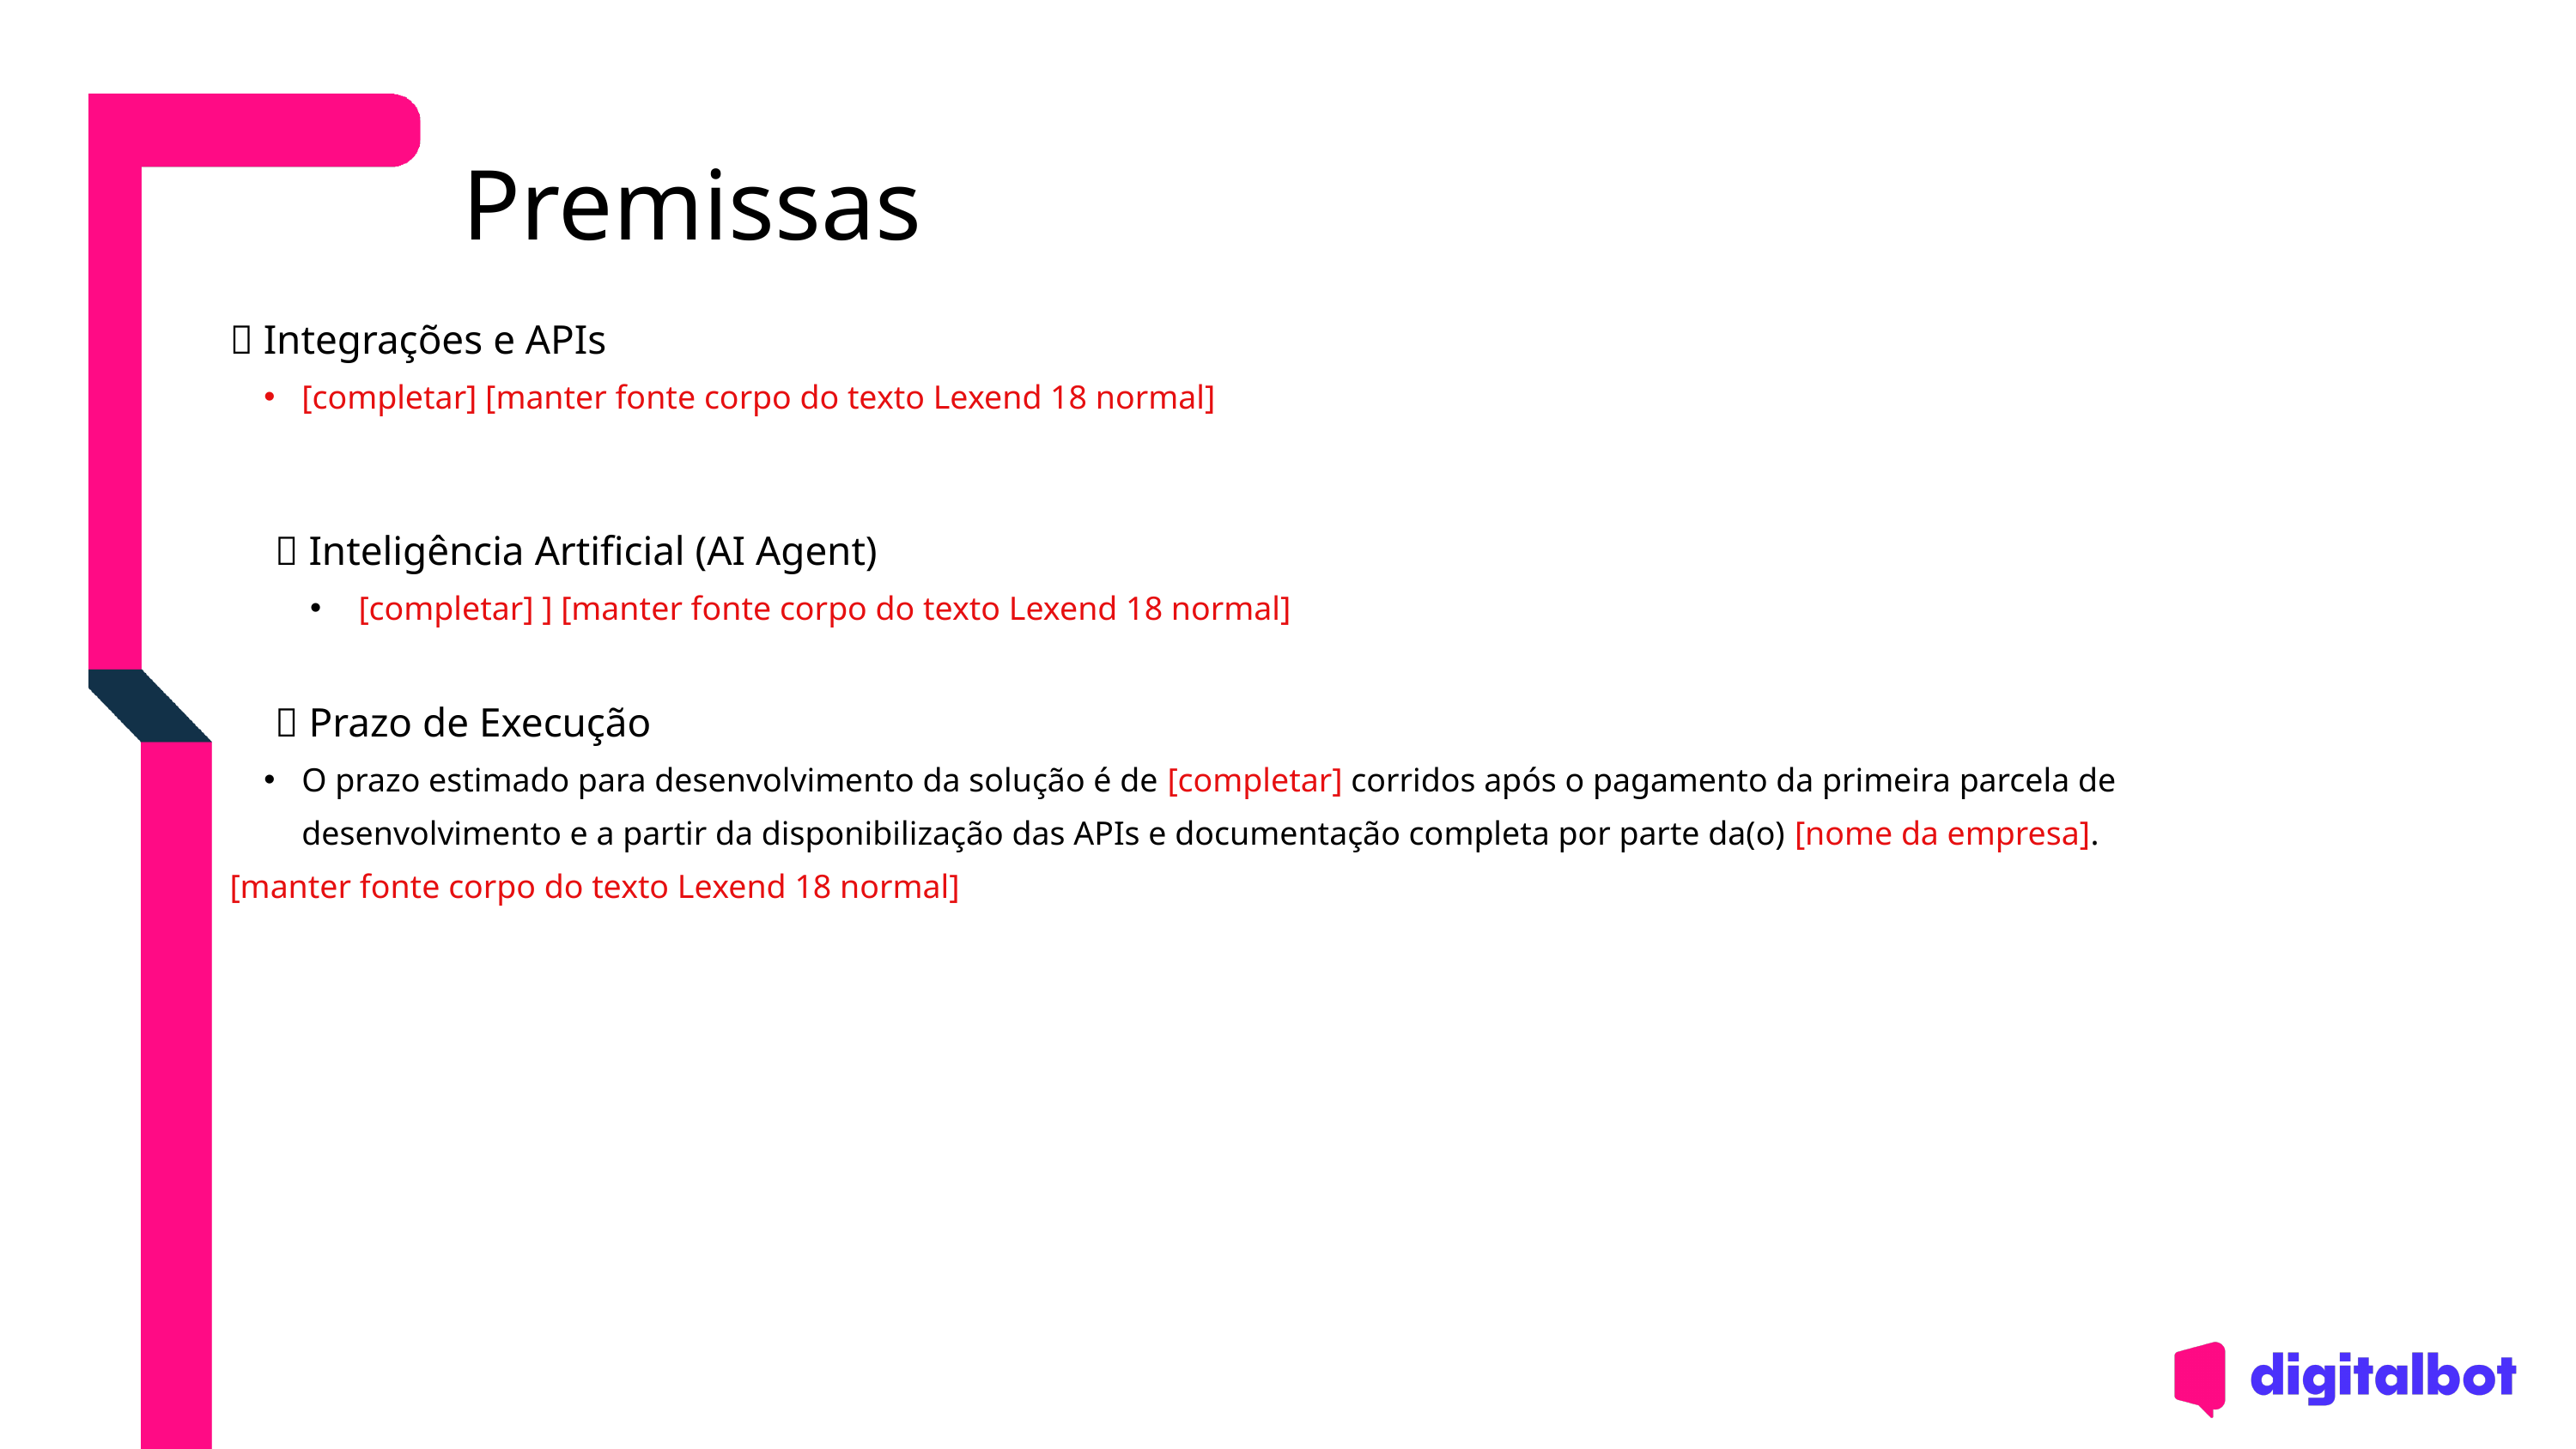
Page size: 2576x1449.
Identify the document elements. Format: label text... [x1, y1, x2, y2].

picture [88, 94, 421, 1449]
text_box 🔌 Integrações e APIs [completar] [manter fonte corpo do texto Lexend 18 normal] 🧠 Inteligência Artificial (AI Agent) [completar] ] [manter fonte corpo do texto Lexend 18 normal] 📅 Prazo de Execução O prazo estimado para desenvolvimento da solução é de [completar] corridos após o pagamento da primeira parcela de desenvolvimento e a partir da disponibilização das APIs e documentação completa por parte da(o) [nome da empresa]. [manter fonte corpo do texto Lexend 18 normal] [421, 296, 2189, 1449]
text_box Premissas [373, 64, 1012, 259]
picture [2159, 1318, 2533, 1431]
